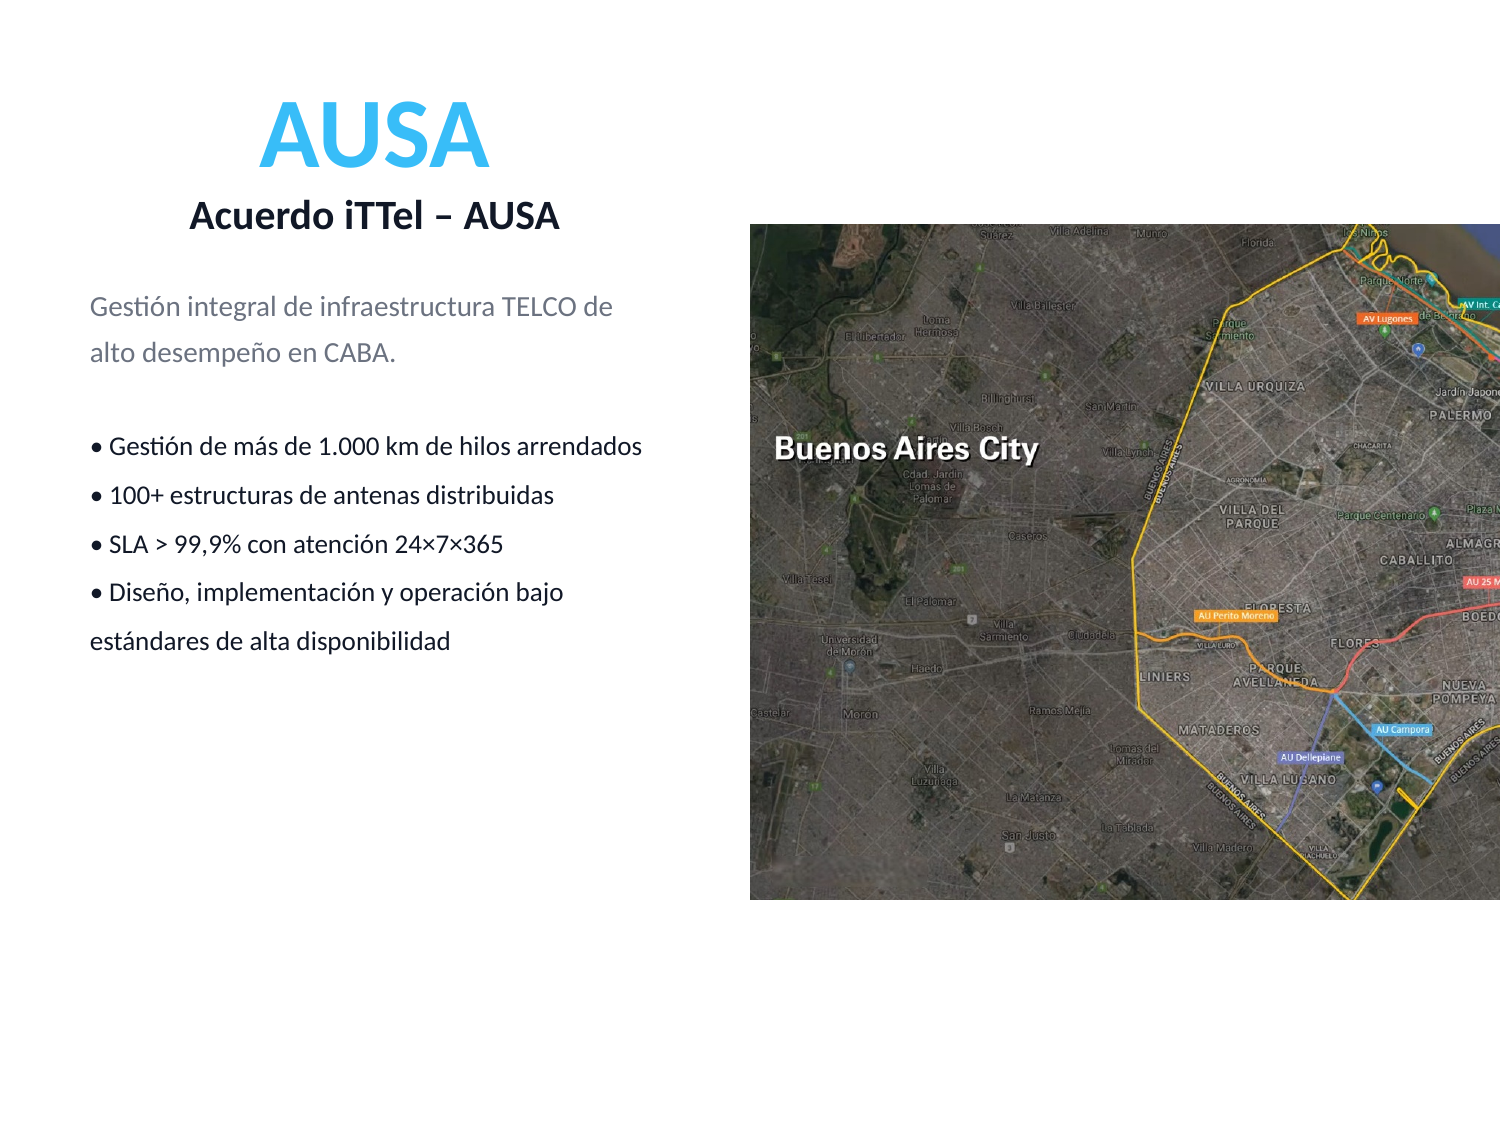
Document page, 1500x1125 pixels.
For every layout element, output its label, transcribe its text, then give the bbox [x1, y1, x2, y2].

text_box Acuerdo iTTel – AUSA [174, 179, 576, 245]
picture [749, 224, 1500, 901]
text_box Gestión integral de infraestructura TELCO de alto desempeño en CABA. [74, 269, 675, 376]
text_box • Gestión de más de 1.000 km de hilos arrendados • 100+ estructuras de antenas distribuidas • SLA > 99,9% con atención 24×7×365 • Diseño, implementación y operación bajo estándares de alta disponibilidad [74, 404, 675, 664]
text_box AUSA [244, 60, 506, 179]
